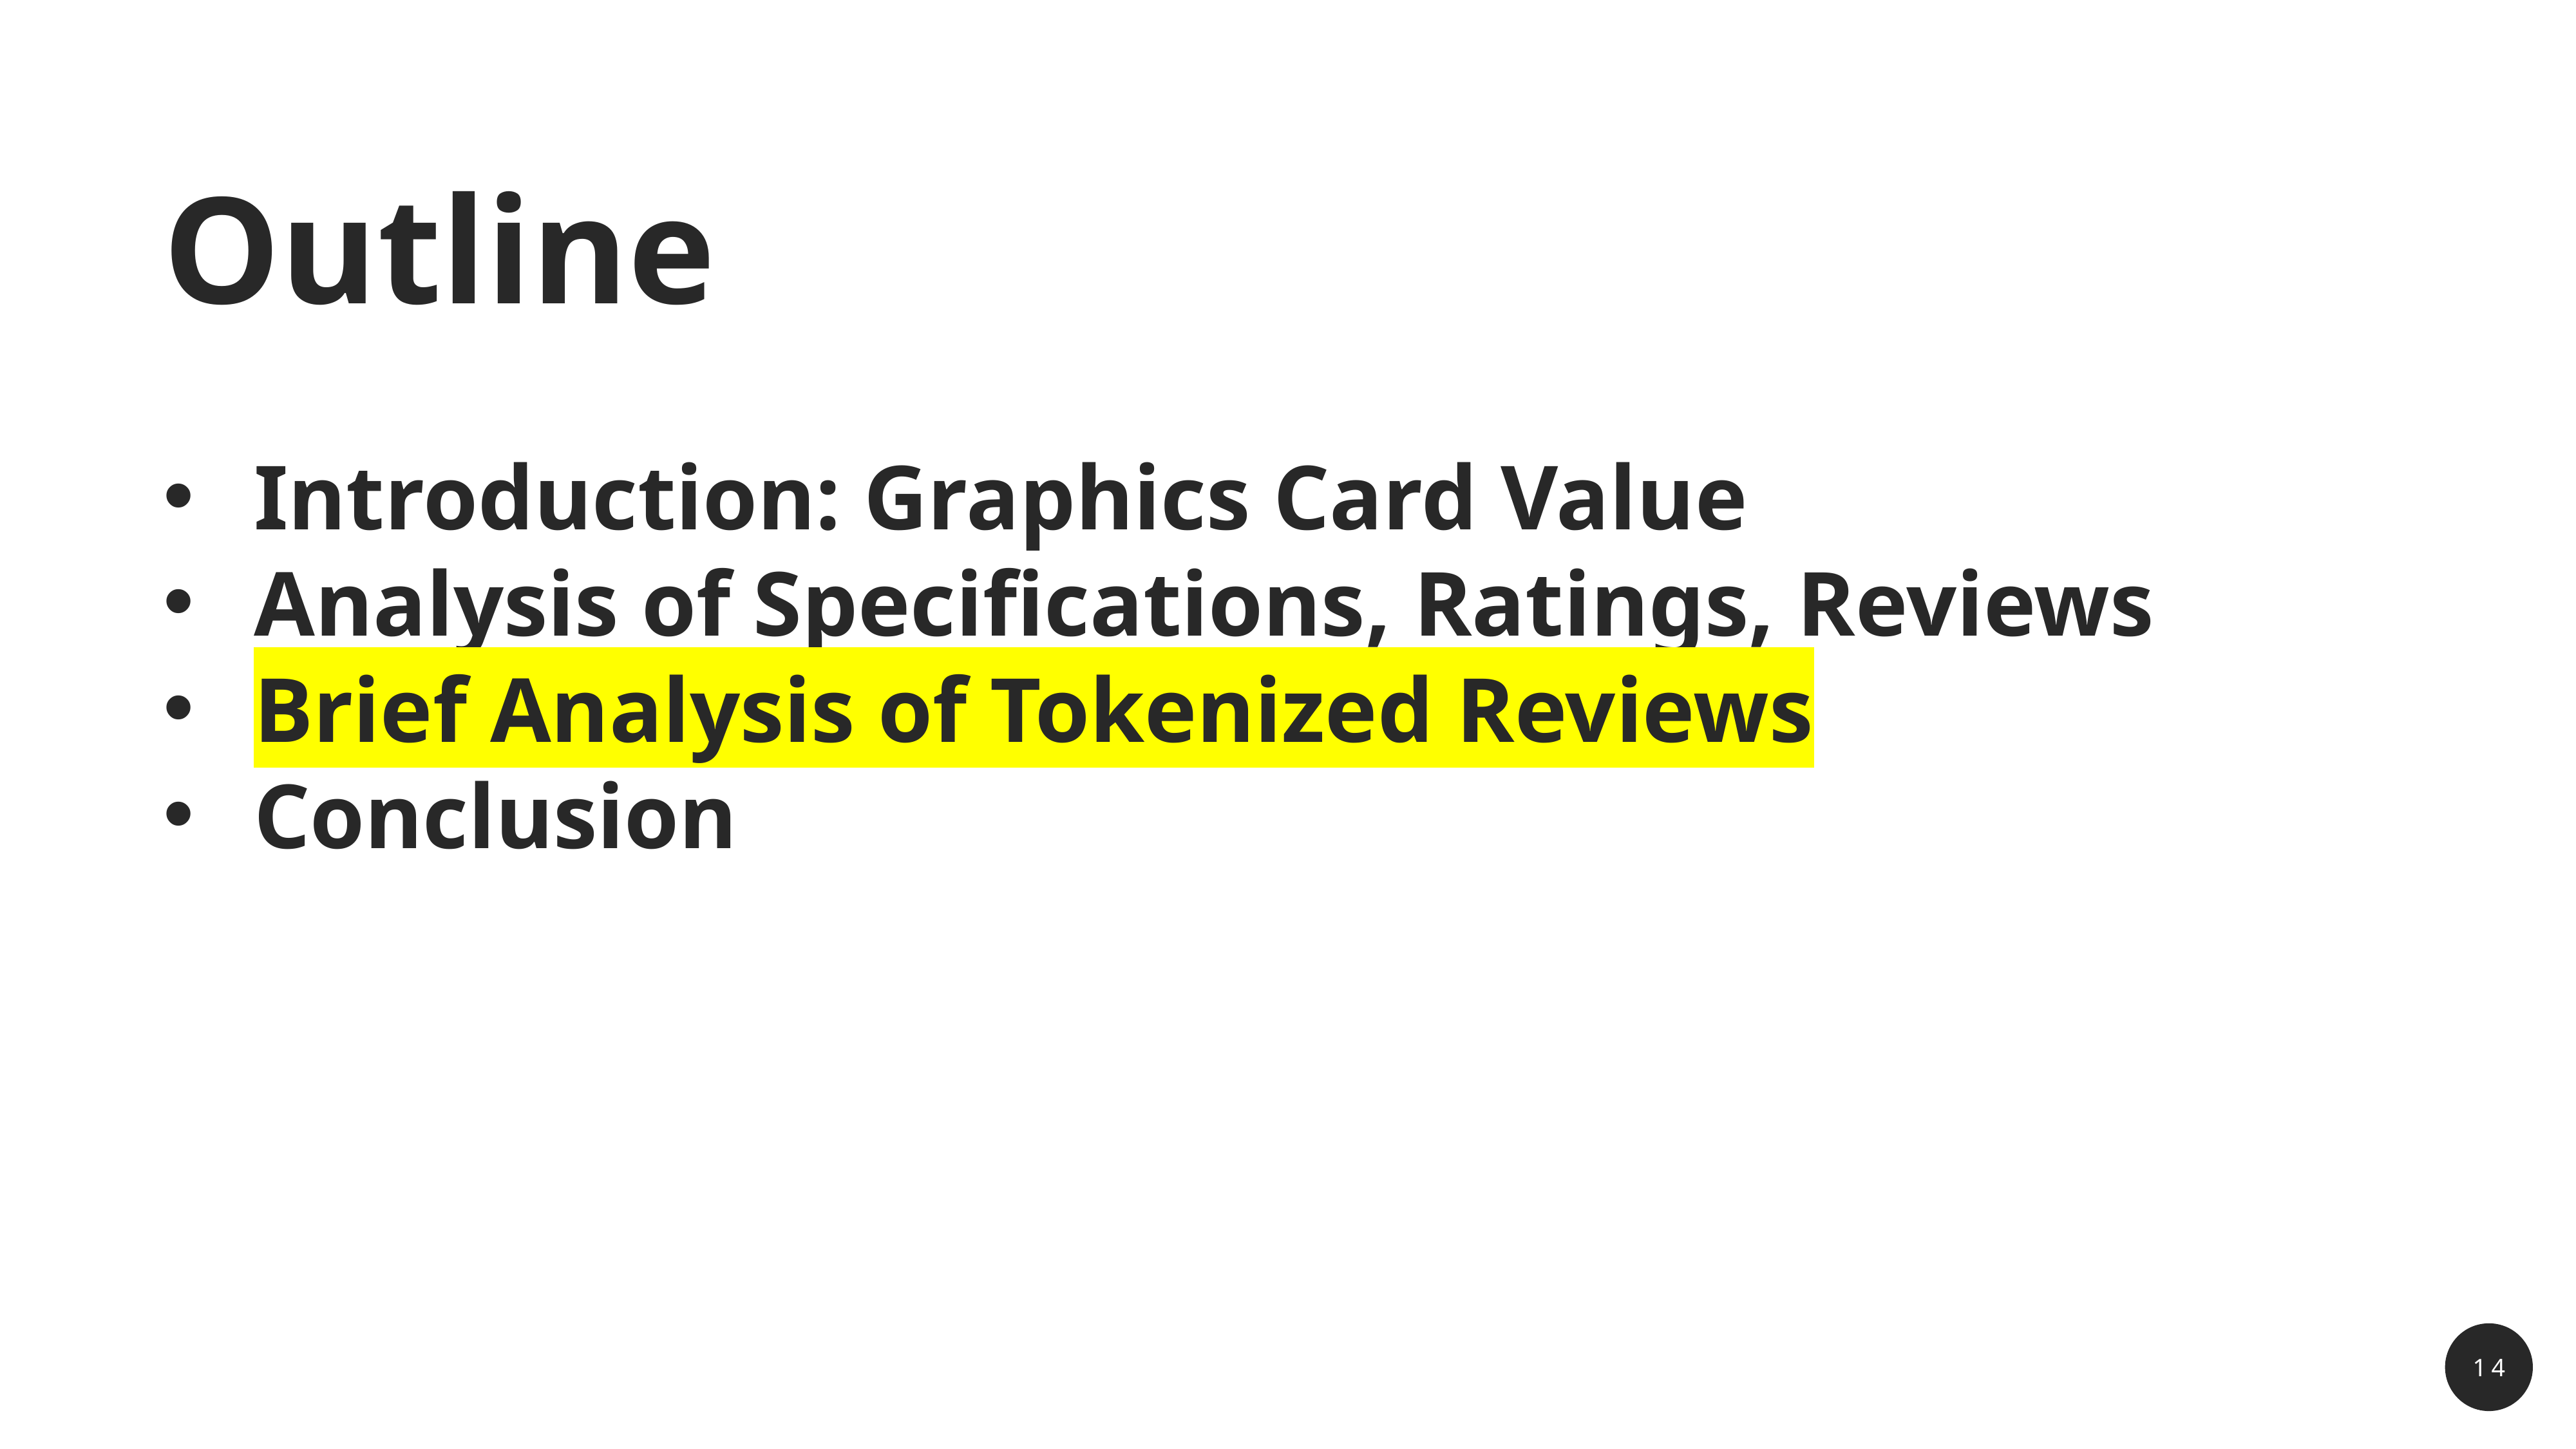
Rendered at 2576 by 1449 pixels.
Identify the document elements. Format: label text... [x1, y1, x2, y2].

text_box Outline [159, 172, 1338, 374]
slide_number 14 [2456, 1348, 2521, 1387]
text_box Introduction: Graphics Card Value Analysis of Specifications, Ratings, Reviews Brief Analysis of Tokenized Reviews Conclusion [159, 437, 2194, 1012]
